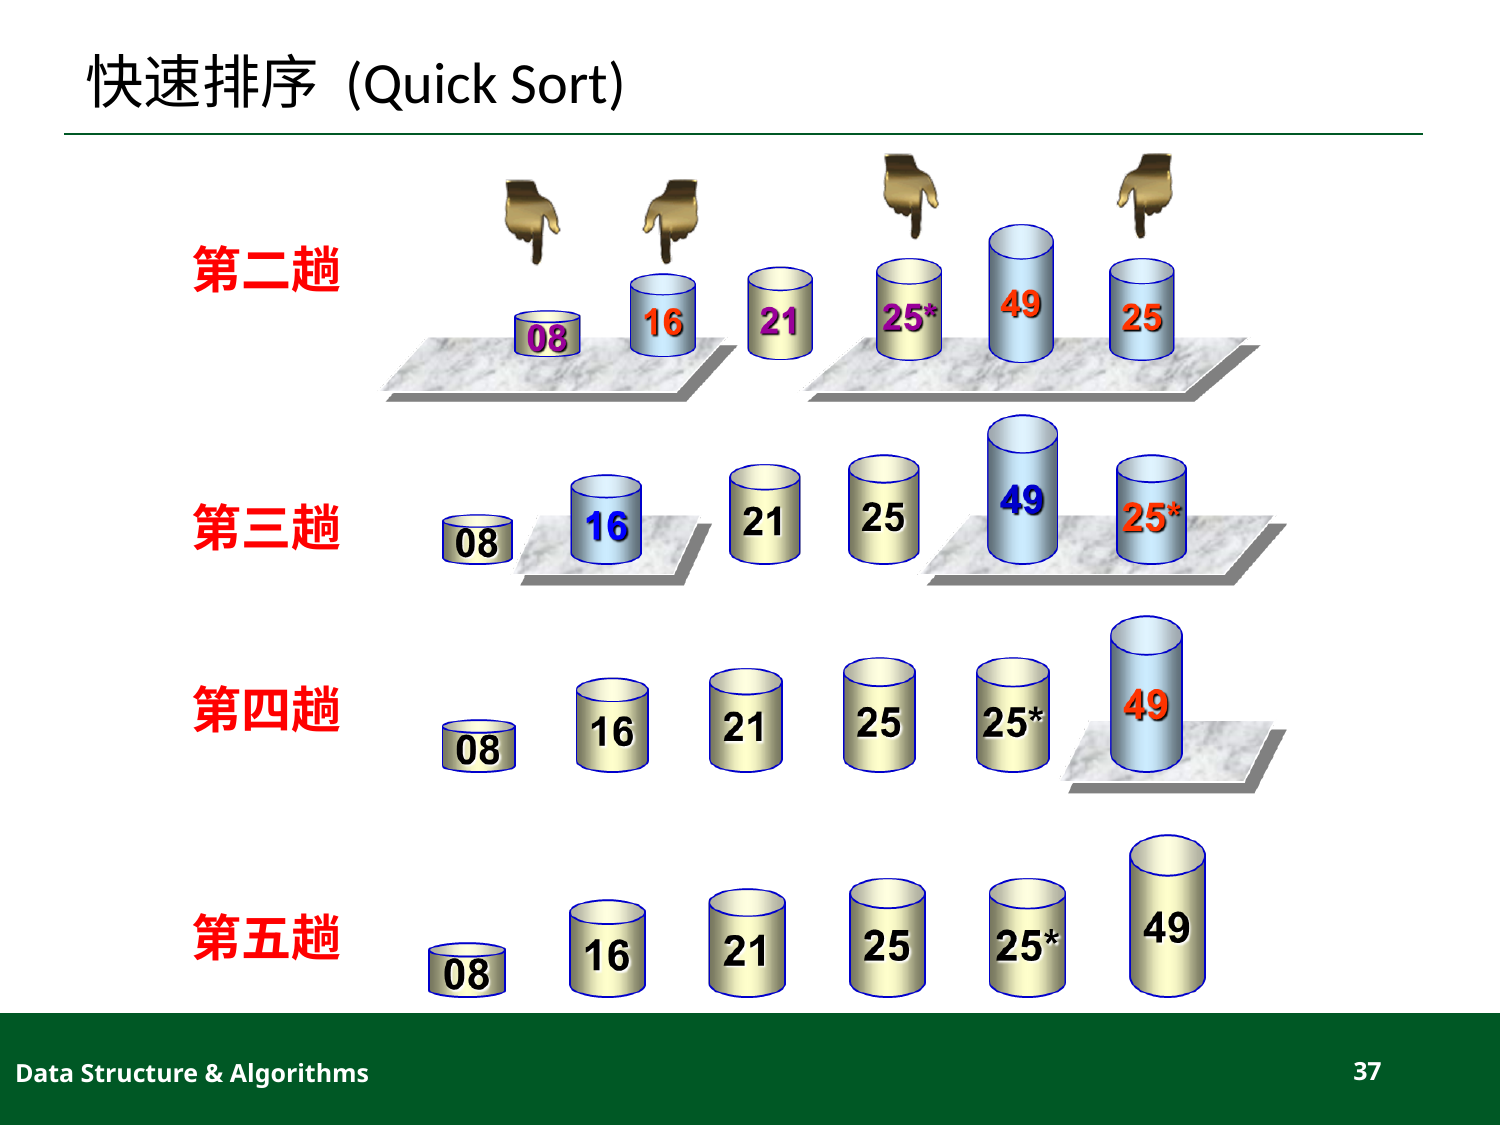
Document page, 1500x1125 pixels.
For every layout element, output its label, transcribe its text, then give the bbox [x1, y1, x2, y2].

picture [415, 834, 1221, 1030]
text_box 第二趟 [176, 231, 357, 306]
picture [429, 615, 1287, 803]
footer Data Structure & Algorithms [0, 1042, 507, 1103]
slide_number 37 [1059, 1042, 1397, 1103]
text_box 第三趟 [176, 489, 357, 564]
text_box 第四趟 [176, 671, 357, 746]
title 快速排序 (Quick Sort) [70, 34, 1430, 135]
picture [429, 414, 1287, 594]
picture [375, 137, 1261, 402]
text_box 第五趟 [176, 899, 357, 974]
